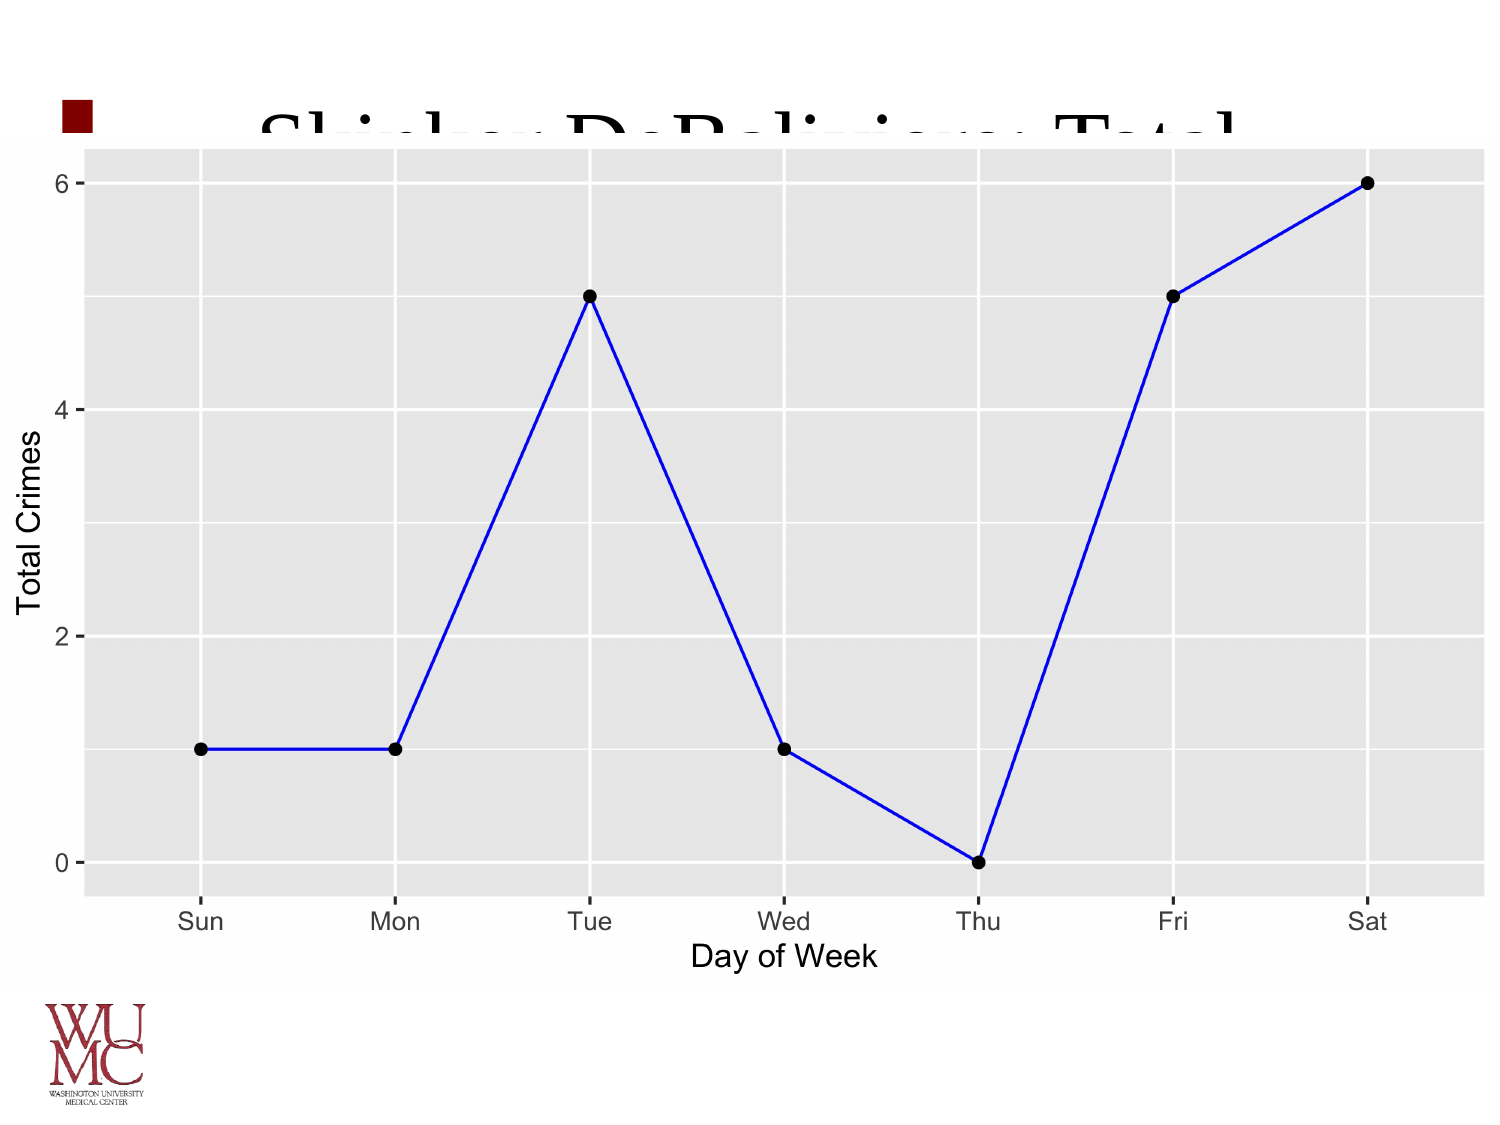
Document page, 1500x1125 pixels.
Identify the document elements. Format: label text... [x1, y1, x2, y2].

picture [0, 133, 1500, 990]
title Skinker DeBaliviere: Total Crimes by Days of the Week [112, 99, 1388, 131]
picture [41, 996, 156, 1113]
